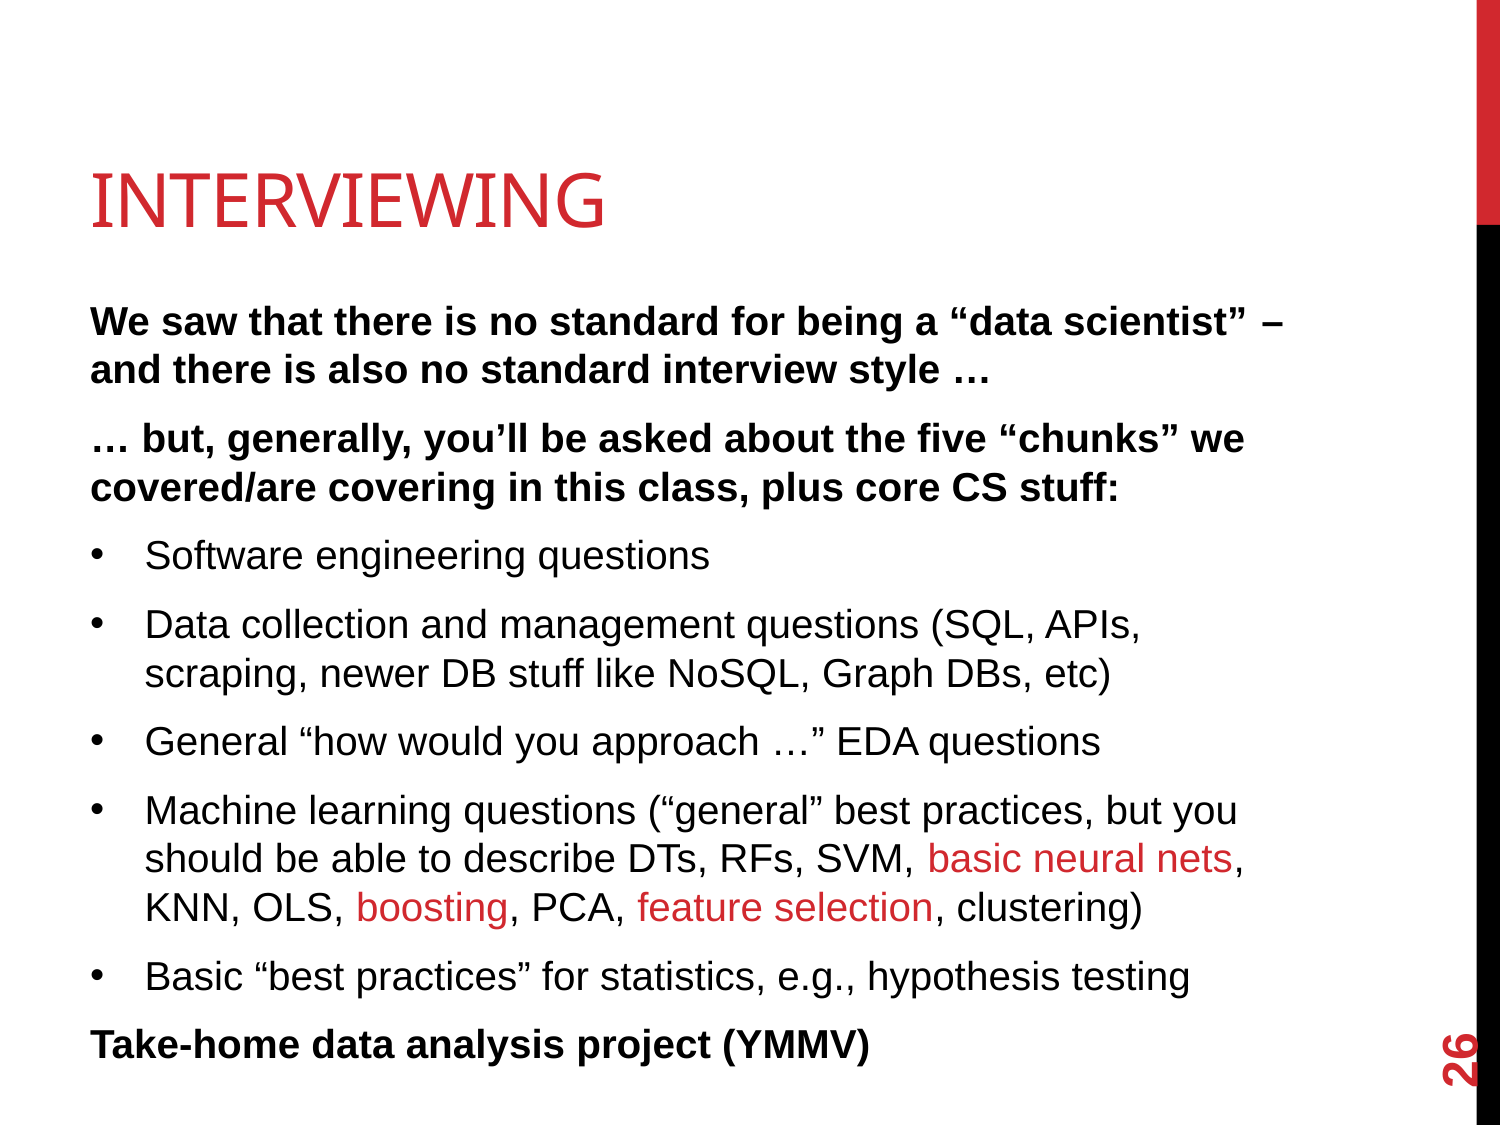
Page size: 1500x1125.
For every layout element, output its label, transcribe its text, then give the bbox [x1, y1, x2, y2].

list We saw that there is no standard for being a “data scientist” – and there is also no standard interview style … … but, generally, you’ll be asked about the five “chunks” we covered/are covering in this class, plus core CS stuff: Software engineering questions Data collection and management questions (SQL, APIs, scraping, newer DB stuff like NoSQL, Graph DBs, etc) General “how would you approach …” EDA questions Machine learning questions (“general” best practices, but you should be able to describe DTs, RFs, SVM, basic neural nets, KNN, OLS, boosting, PCA, feature selection, clustering) Basic “best practices” for statistics, e.g., hypothesis testing Take-home data analysis project (YMMV) [75, 287, 1325, 1079]
slide_number 26 [1427, 887, 1488, 1104]
title Interviewing [75, 25, 1025, 250]
